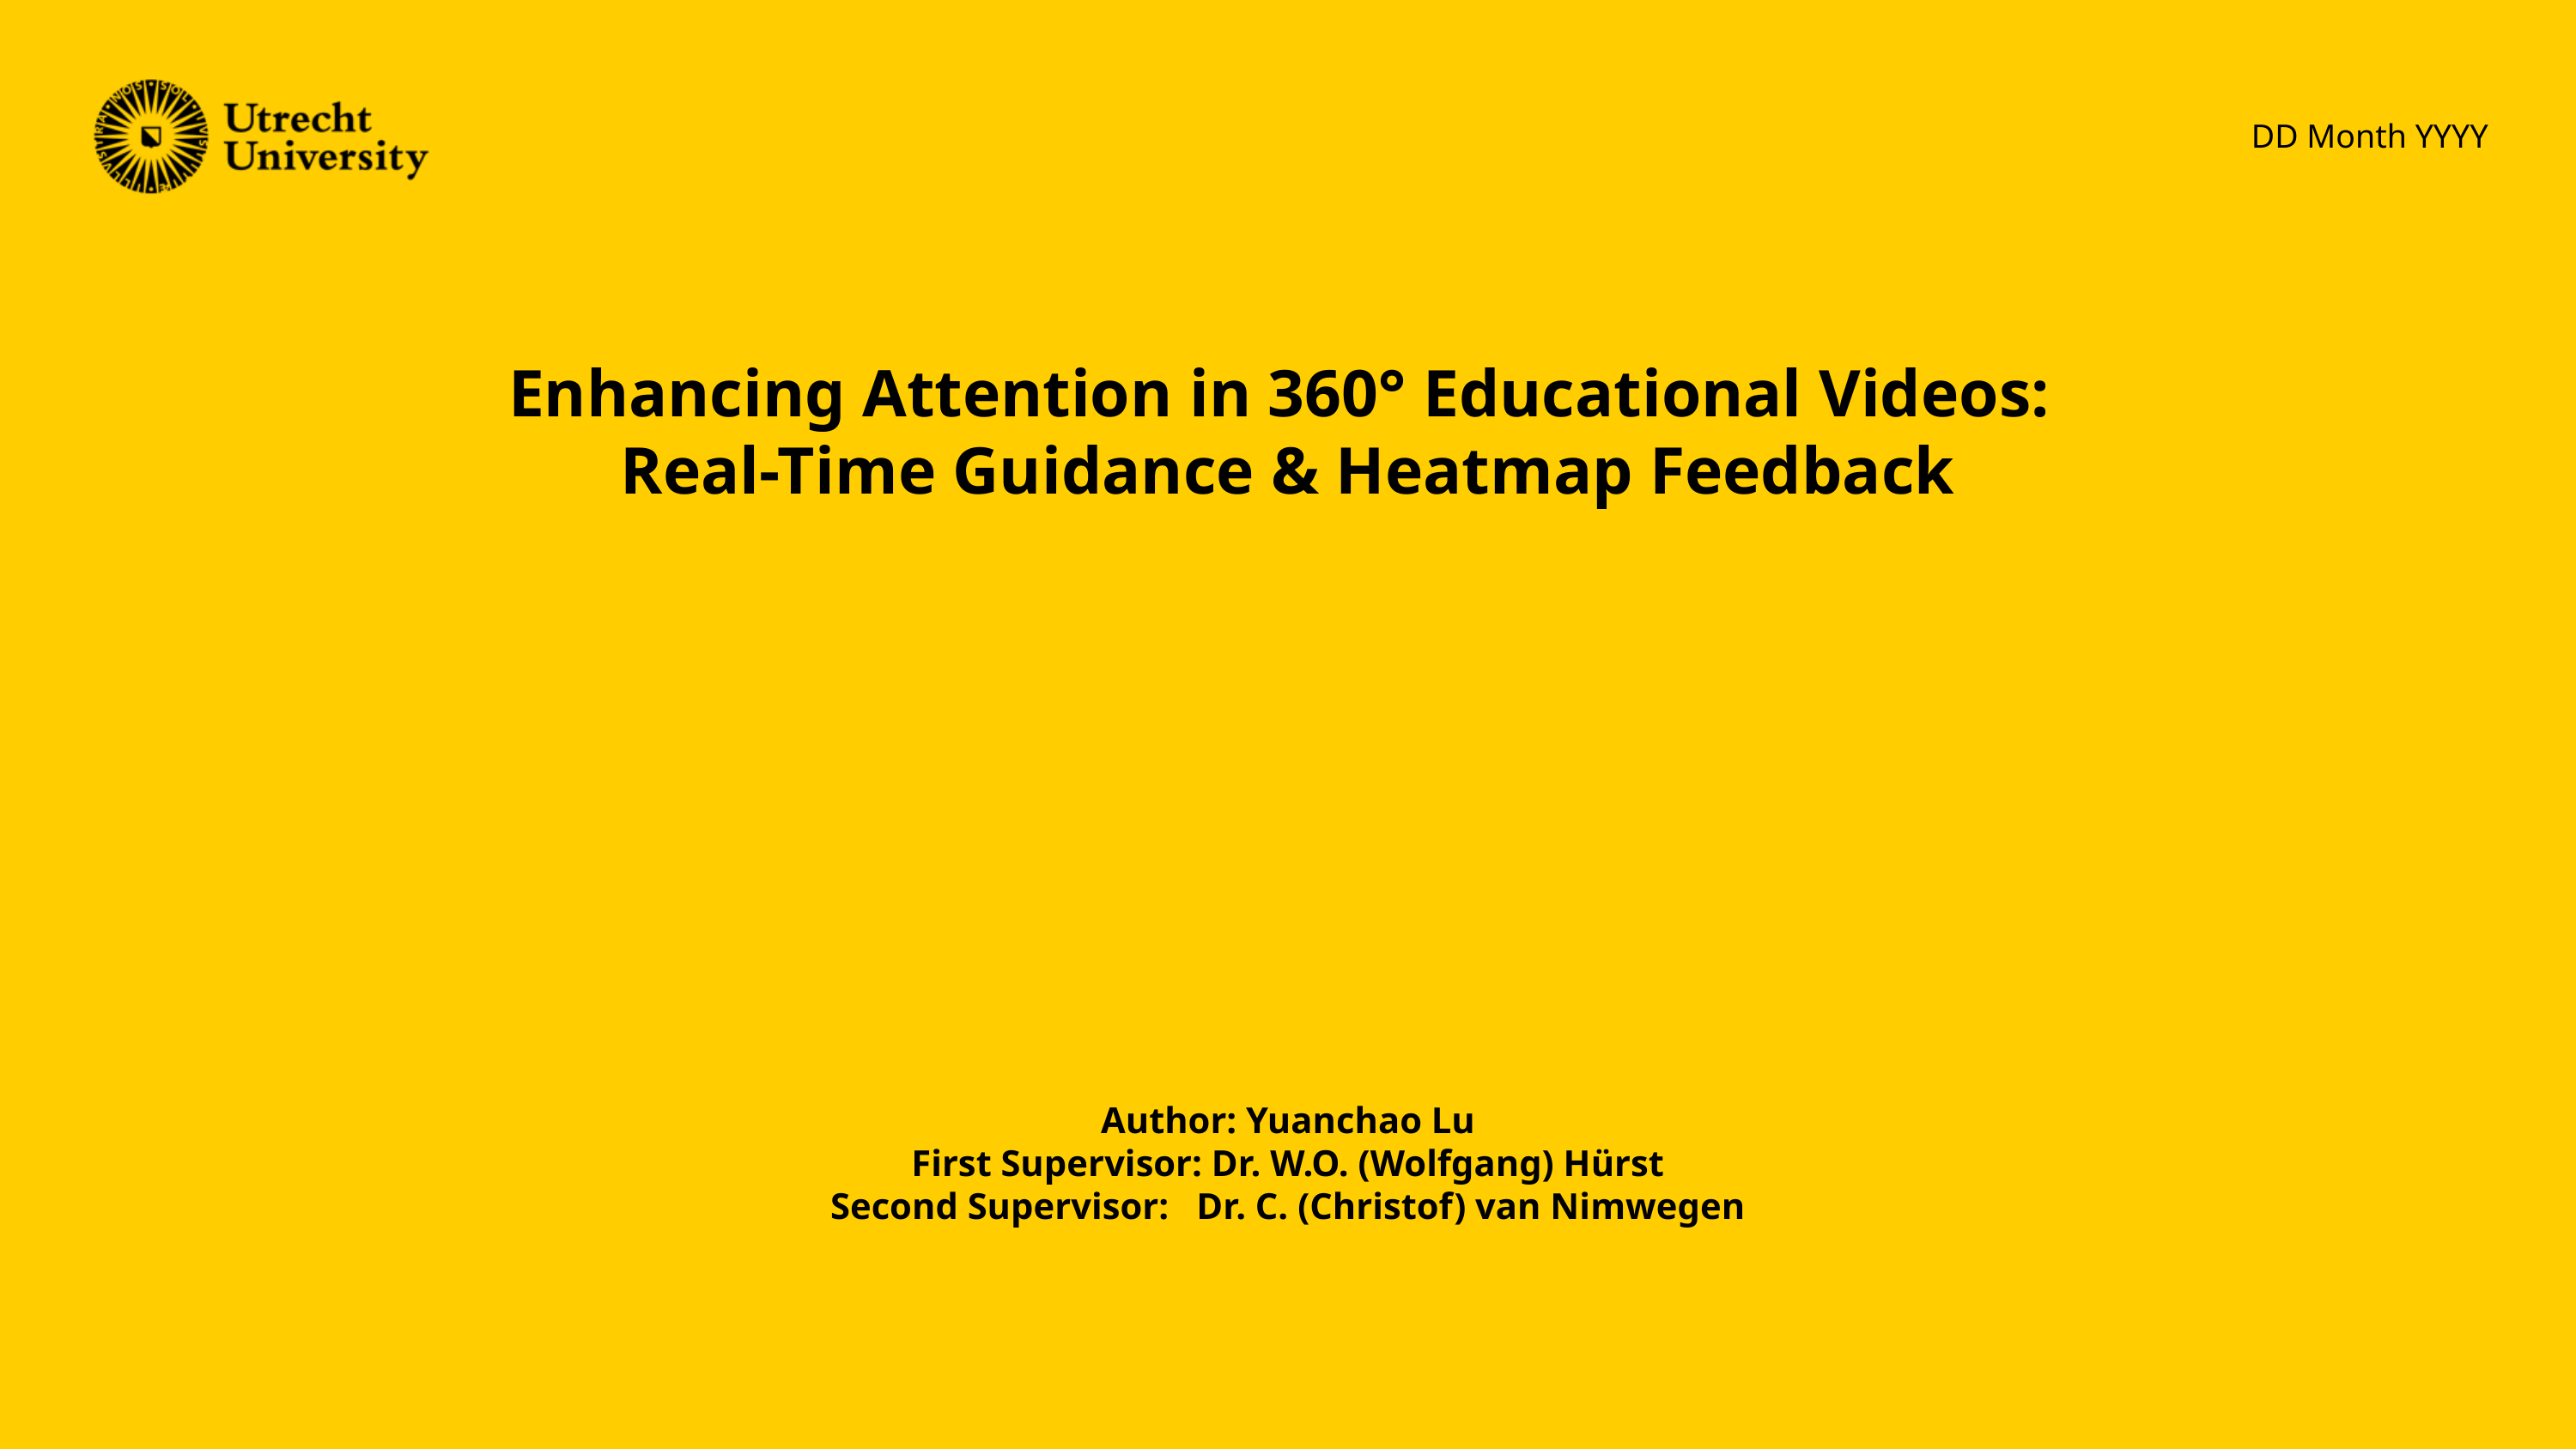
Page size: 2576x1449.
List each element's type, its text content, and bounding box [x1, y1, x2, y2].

text_box DD Month YYYY [2123, 116, 2489, 155]
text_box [0, 0, 683, 269]
text_box Author: Yuanchao Lu First Supervisor: Dr. W.O. (Wolfgang) Hürst Second Supervisor: Dr. C. (Christof) van Nimwegen [823, 1098, 1753, 1228]
text_box Enhancing Attention in 360° Educational Videos: Real-Time Guidance & Heatmap Feedback [491, 352, 2085, 507]
